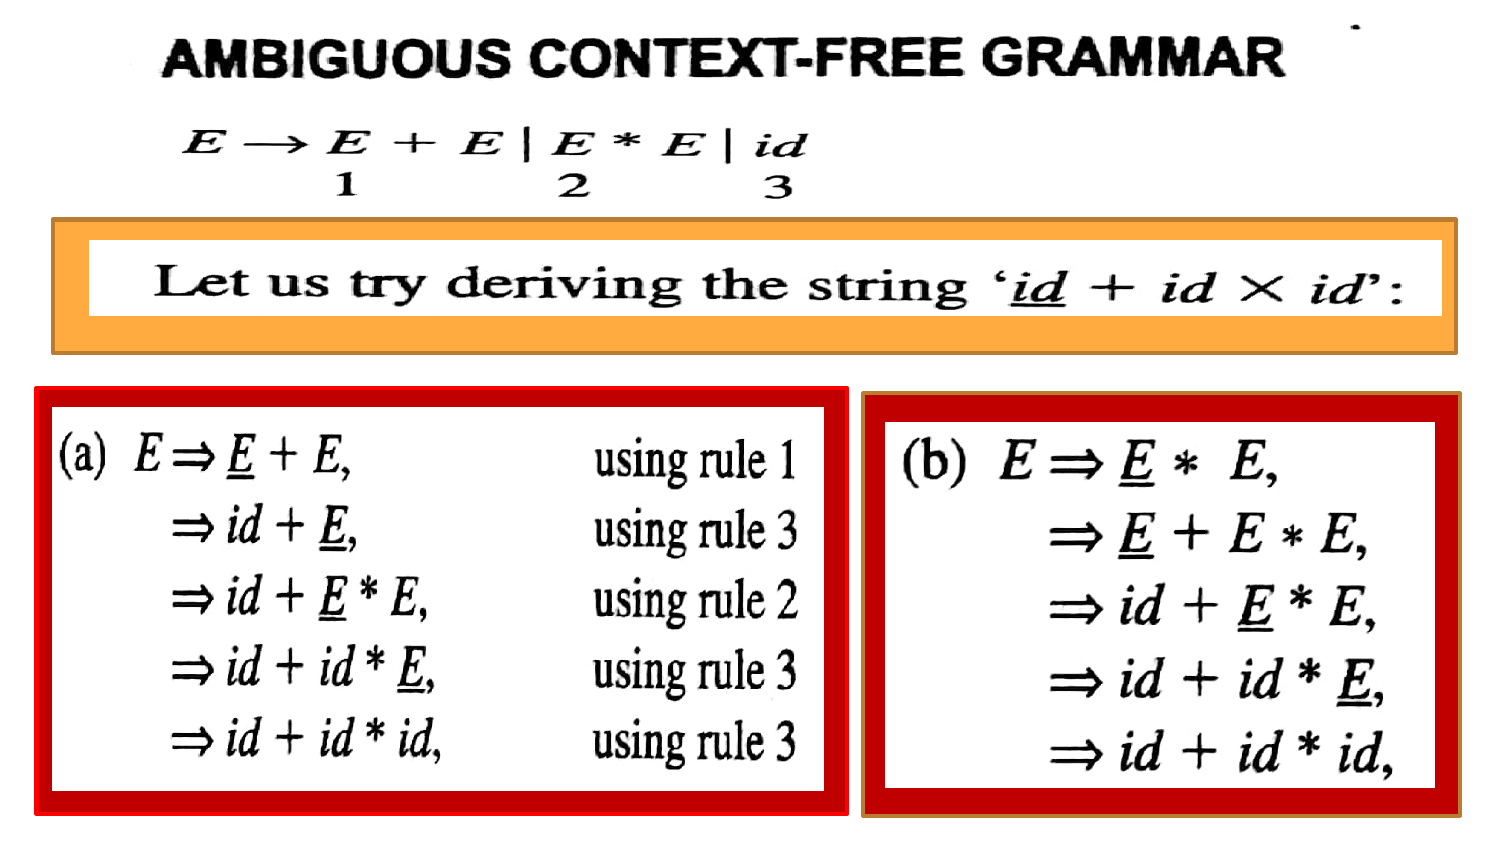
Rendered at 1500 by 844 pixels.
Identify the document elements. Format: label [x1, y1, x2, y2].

picture [885, 422, 1435, 789]
text_box [36, 387, 847, 814]
text_box [863, 393, 1460, 816]
picture [130, 0, 1422, 217]
picture [52, 407, 824, 791]
text_box [52, 219, 1457, 354]
